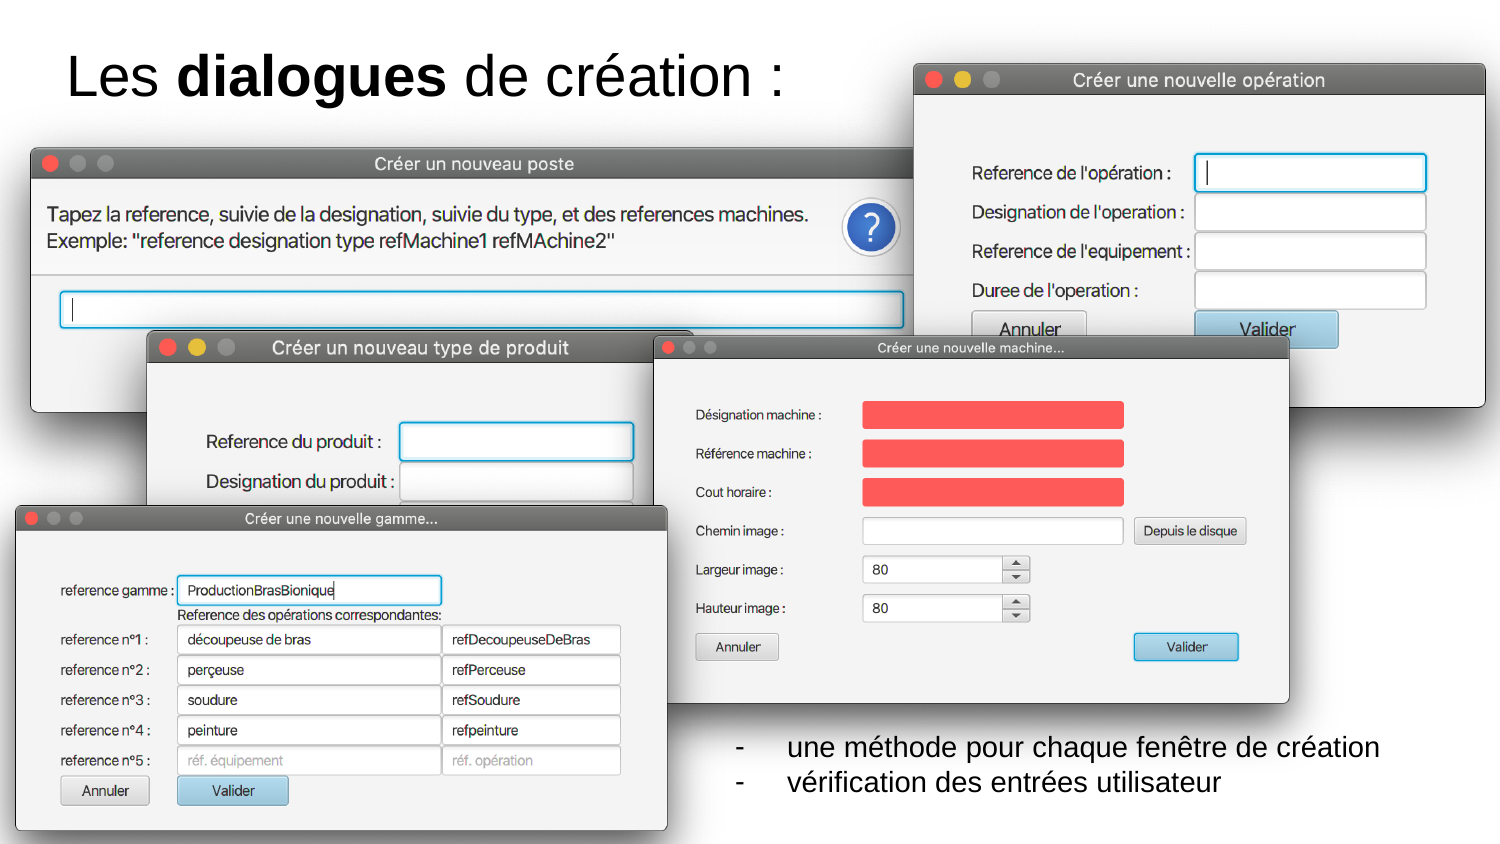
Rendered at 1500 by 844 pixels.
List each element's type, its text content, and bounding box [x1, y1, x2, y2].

text_box une méthode pour chaque fenêtre de création vérification des entrées utilisateur [732, 713, 1449, 808]
title Les dialogues de création : [51, 23, 827, 93]
picture [0, 8, 1500, 844]
